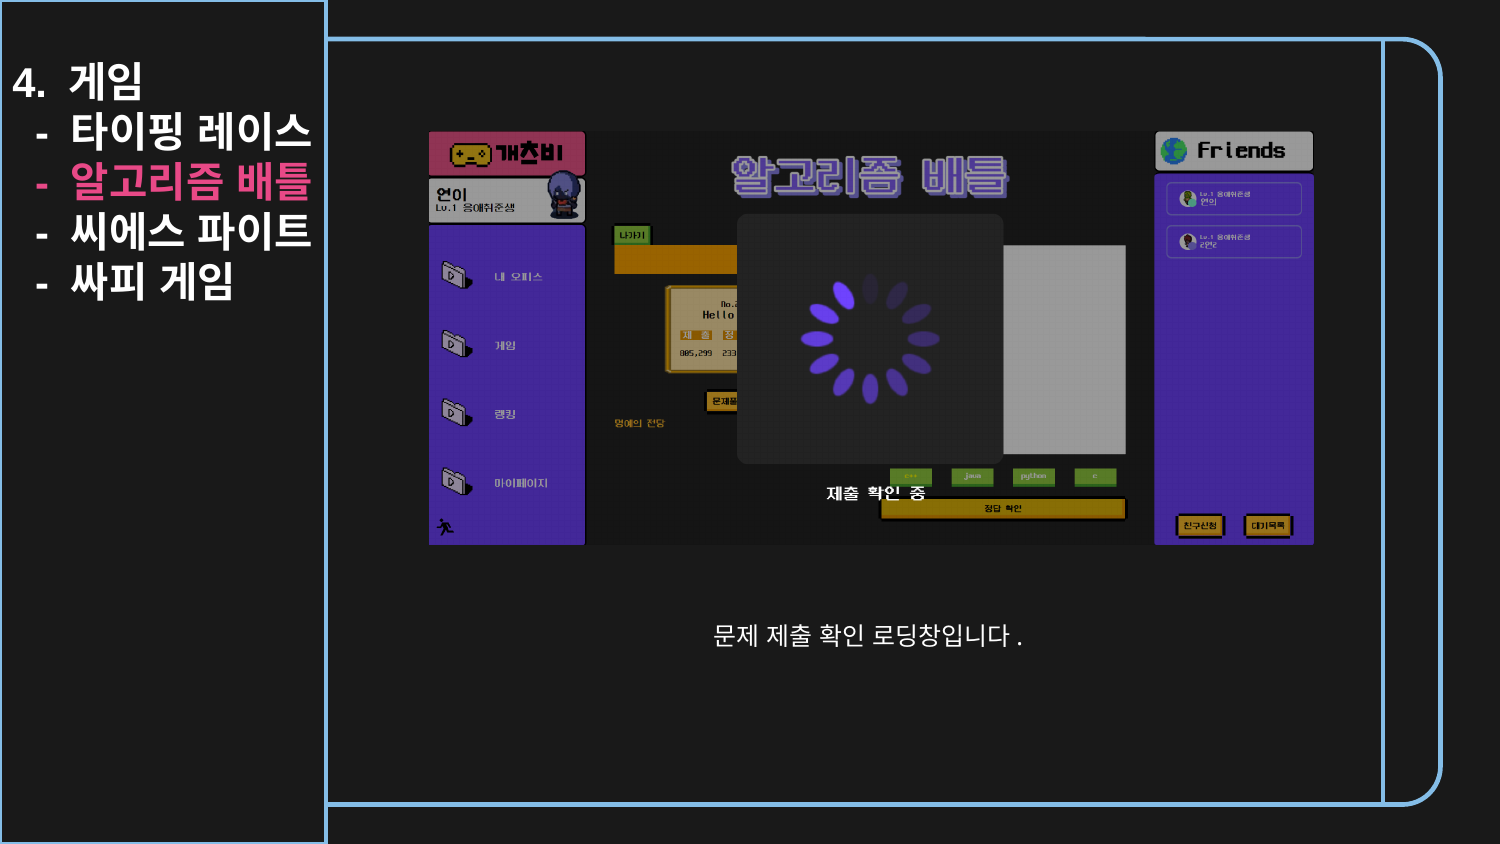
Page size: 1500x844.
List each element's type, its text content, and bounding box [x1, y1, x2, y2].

text_box 문제 제출 확인 로딩창입니다. [698, 613, 1045, 659]
text_box [0, 0, 328, 48]
picture [429, 130, 1315, 545]
text_box 4. 게임 - 타이핑 레이스 - 알고리즘 배틀 - 씨에스 파이트 - 싸피 게임 [0, 48, 329, 364]
text_box [0, 364, 328, 844]
